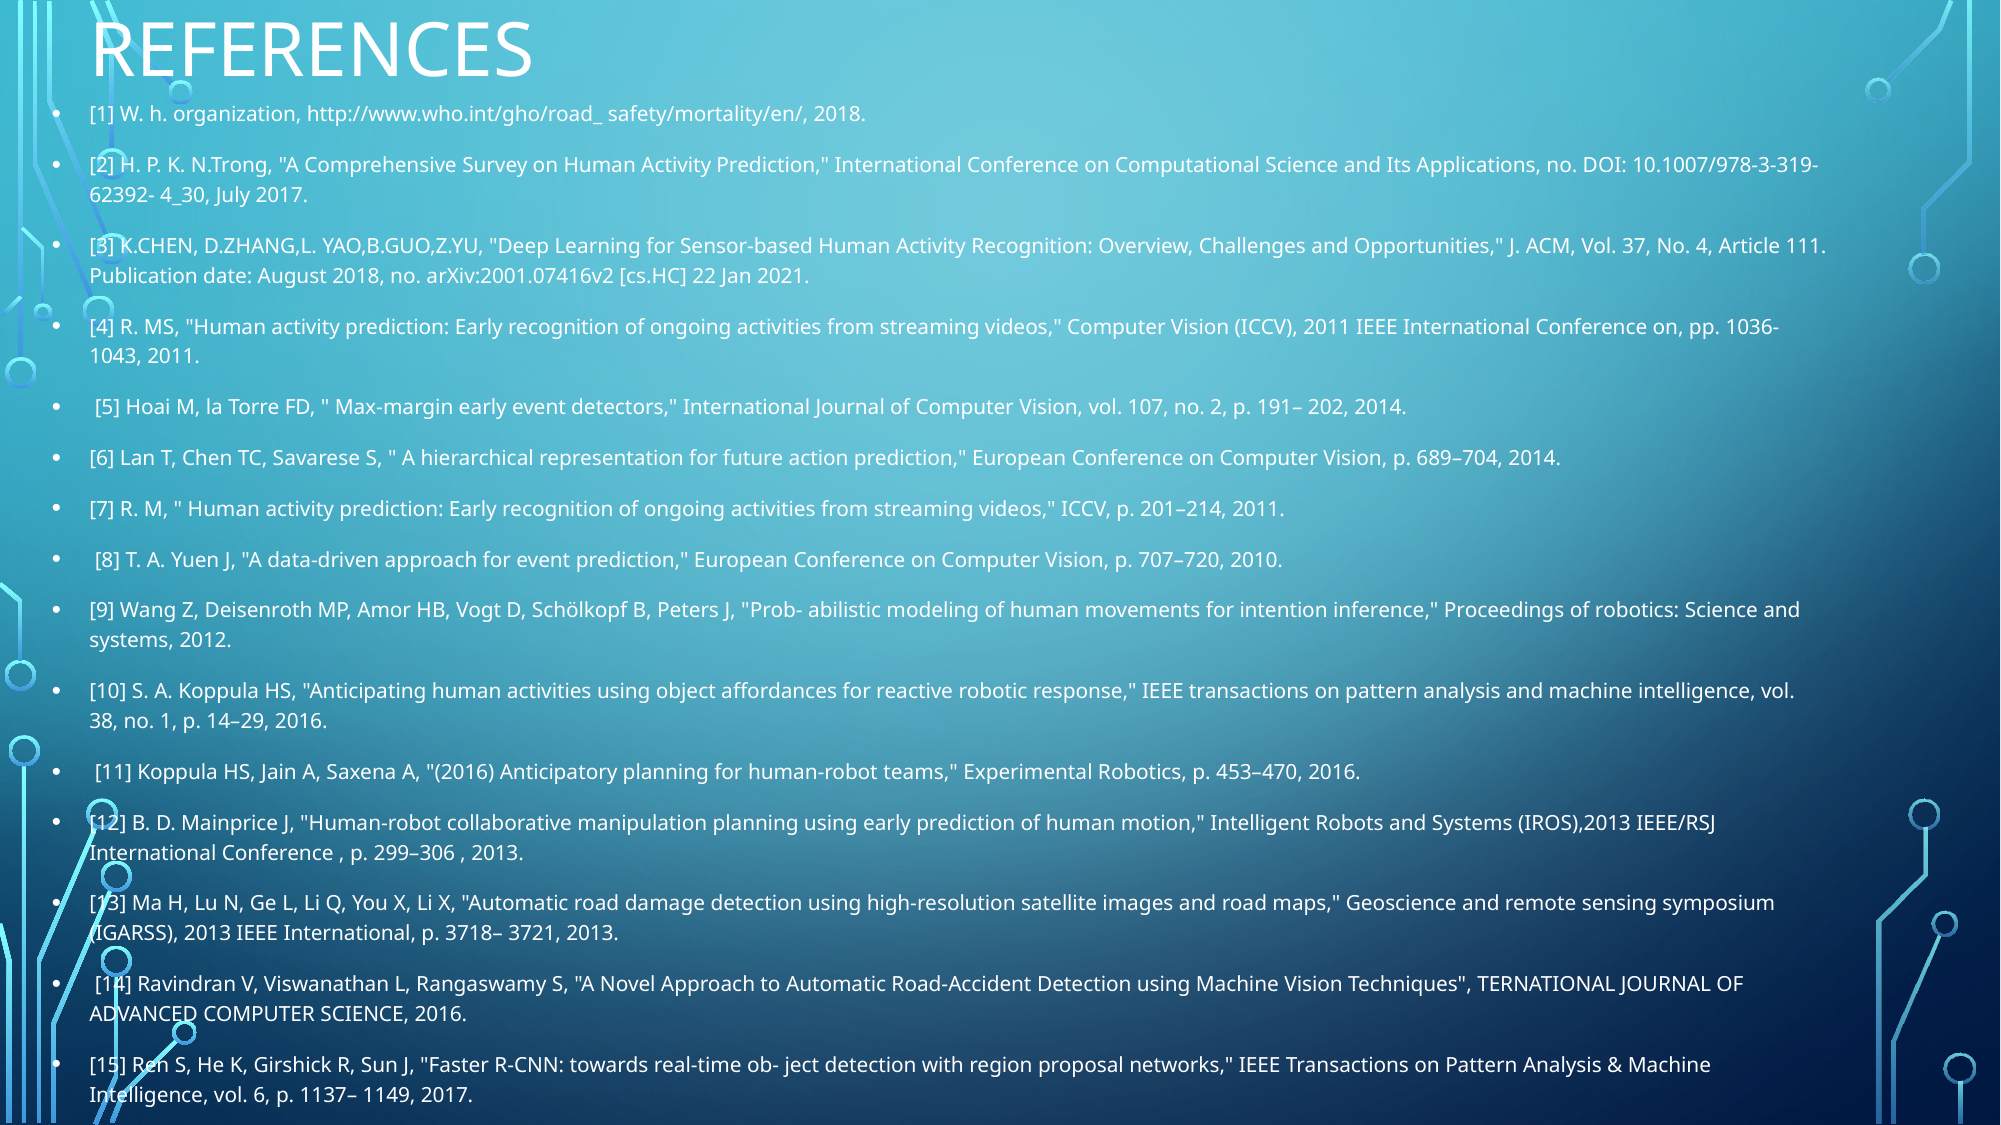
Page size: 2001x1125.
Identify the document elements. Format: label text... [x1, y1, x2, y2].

list [1] W. h. organization, http://www.who.int/gho/road_ safety/mortality/en/, 2018. [2] H. P. K. N.Trong, "A Comprehensive Survey on Human Activity Prediction," International Conference on Computational Science and Its Applications, no. DOI: 10.1007/978-3-319-62392- 4_30, July 2017. [3] K.CHEN, D.ZHANG,L. YAO,B.GUO,Z.YU, "Deep Learning for Sensor-based Human Activity Recognition: Overview, Challenges and Opportunities," J. ACM, Vol. 37, No. 4, Article 111. Publication date: August 2018, no. arXiv:2001.07416v2 [cs.HC] 22 Jan 2021. [4] R. MS, "Human activity prediction: Early recognition of ongoing activities from streaming videos," Computer Vision (ICCV), 2011 IEEE International Conference on, pp. 1036-1043, 2011. [5] Hoai M, la Torre FD, " Max-margin early event detectors," International Journal of Computer Vision, vol. 107, no. 2, p. 191– 202, 2014. [6] Lan T, Chen TC, Savarese S, " A hierarchical representation for future action prediction," European Conference on Computer Vision, p. 689–704, 2014. [7] R. M, " Human activity prediction: Early recognition of ongoing activities from streaming videos," ICCV, p. 201–214, 2011. [8] T. A. Yuen J, "A data-driven approach for event prediction," European Conference on Computer Vision, p. 707–720, 2010. [9] Wang Z, Deisenroth MP, Amor HB, Vogt D, Schölkopf B, Peters J, "Prob- abilistic modeling of human movements for intention inference," Proceedings of robotics: Science and systems, 2012. [10] S. A. Koppula HS, "Anticipating human activities using object affordances for reactive robotic response," IEEE transactions on pattern analysis and machine intelligence, vol. 38, no. 1, p. 14–29, 2016. [11] Koppula HS, Jain A, Saxena A, "(2016) Anticipatory planning for human-robot teams," Experimental Robotics, p. 453–470, 2016. [12] B. D. Mainprice J, "Human-robot collaborative manipulation planning using early prediction of human motion," Intelligent Robots and Systems (IROS),2013 IEEE/RSJ International Conference , p. 299–306 , 2013. [13] Ma H, Lu N, Ge L, Li Q, You X, Li X, "Automatic road damage detection using high-resolution satellite images and road maps," Geoscience and remote sensing symposium (IGARSS), 2013 IEEE International, p. 3718– 3721, 2013. [14] Ravindran V, Viswanathan L, Rangaswamy S, "A Novel Approach to Automatic Road-Accident Detection using Machine Vision Techniques", TERNATIONAL JOURNAL OF ADVANCED COMPUTER SCIENCE, 2016. [15] Ren S, He K, Girshick R, Sun J, "Faster R-CNN: towards real-time ob- ject detection with region proposal networks," IEEE Transactions on Pattern Analysis & Machine Intelligence, vol. 6, p. 1137– 1149, 2017. [16] Liu W, Anguelov D, Erhan D, Szegedy C, Reed S, Fu CY, Berg AC, "Ssd: Single shot multibox detector," European conference on computer vision, p. 21–37, 2016. [17] Dai J, Li Y, He K, Sun J, "R-fcn: Object detection via regionbased fully convolutional networks," Advances in neural information processing systems, p. 379–387, 2016. [18] Tian, Rong Pan，Yumin; Wang, Zhong“ ,Key-frame Extraction Based on Clustering ”,The 2010 IEEE International Conference on Progress in Informatics and Computing ,2010. [19] Huang L, Ye C H“ ,The research and implementation of keyframe extracion methods in contentbased teaching video retrieval ”,Consumer Electronics, Communications and Networks (CECNet) 2012 2nd International Conference on. IEEE ,pp .2179- 2182 ,2012 . [20] Uma, BH Shekar ， KP“ ,Kirsch Directional Derivatives Based Shot Boundary Detection: An Efficient and Accurate Method ”,Procedia Computer Science ,VOL 58 ,pp. 565-571 , 2015. [36, 88, 1845, 855]
title References [74, 0, 1700, 88]
